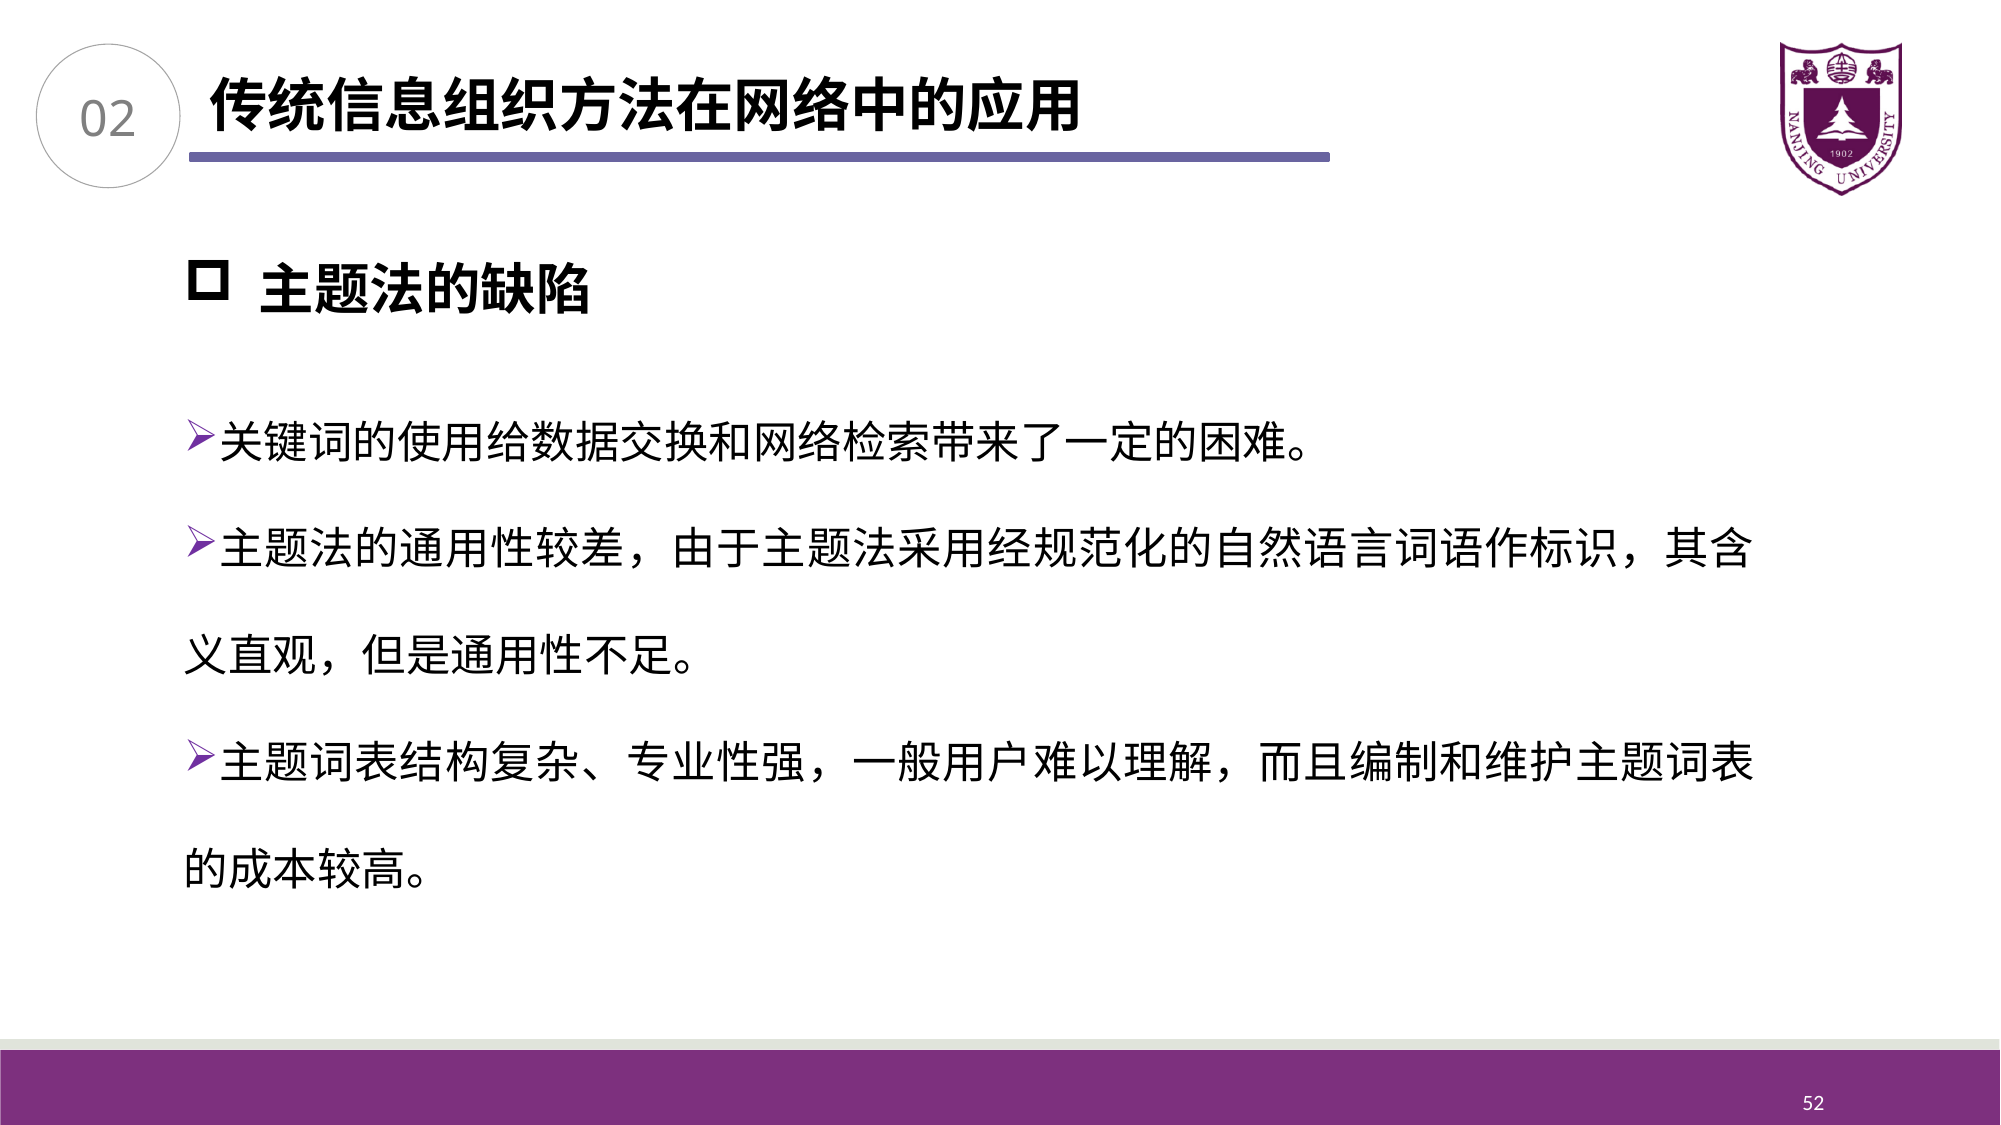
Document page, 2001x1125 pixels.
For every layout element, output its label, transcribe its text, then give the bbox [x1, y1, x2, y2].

slide_number 52 [1624, 1071, 1840, 1125]
text_box 02 [35, 42, 182, 190]
text_box [189, 152, 1330, 162]
text_box [169, 315, 1969, 1059]
text_box 主题法的缺陷 关键词的使用给数据交换和网络检索带来了一定的困难。 主题法的通用性较差，由于主题法采用经规范化的自然语言词语作标识，其含义直观，但是通用性不足。 主题词表结构复杂、专业性强，一般用户难以理解，而且编制和维护主题词表的成本较高。 [169, 233, 1770, 902]
picture [1779, 42, 1902, 196]
text_box 传统信息组织方法在网络中的应用 [194, 60, 1099, 146]
